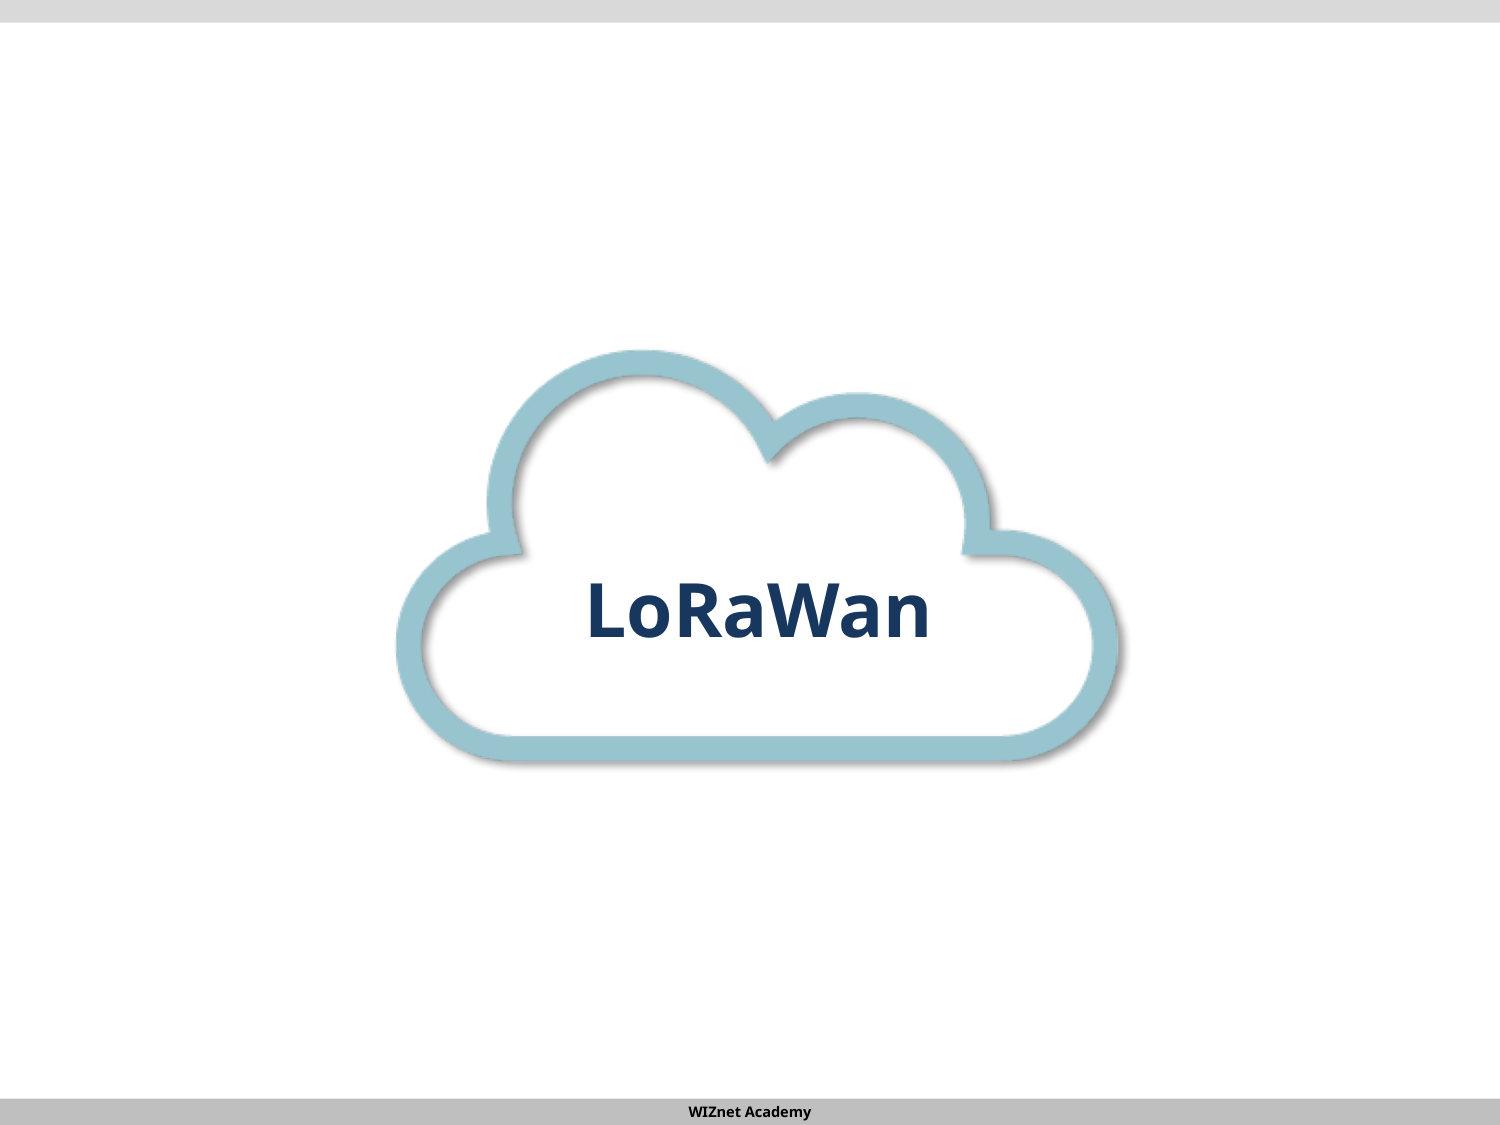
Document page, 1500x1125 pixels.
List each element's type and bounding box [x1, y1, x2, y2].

picture [371, 302, 1146, 809]
